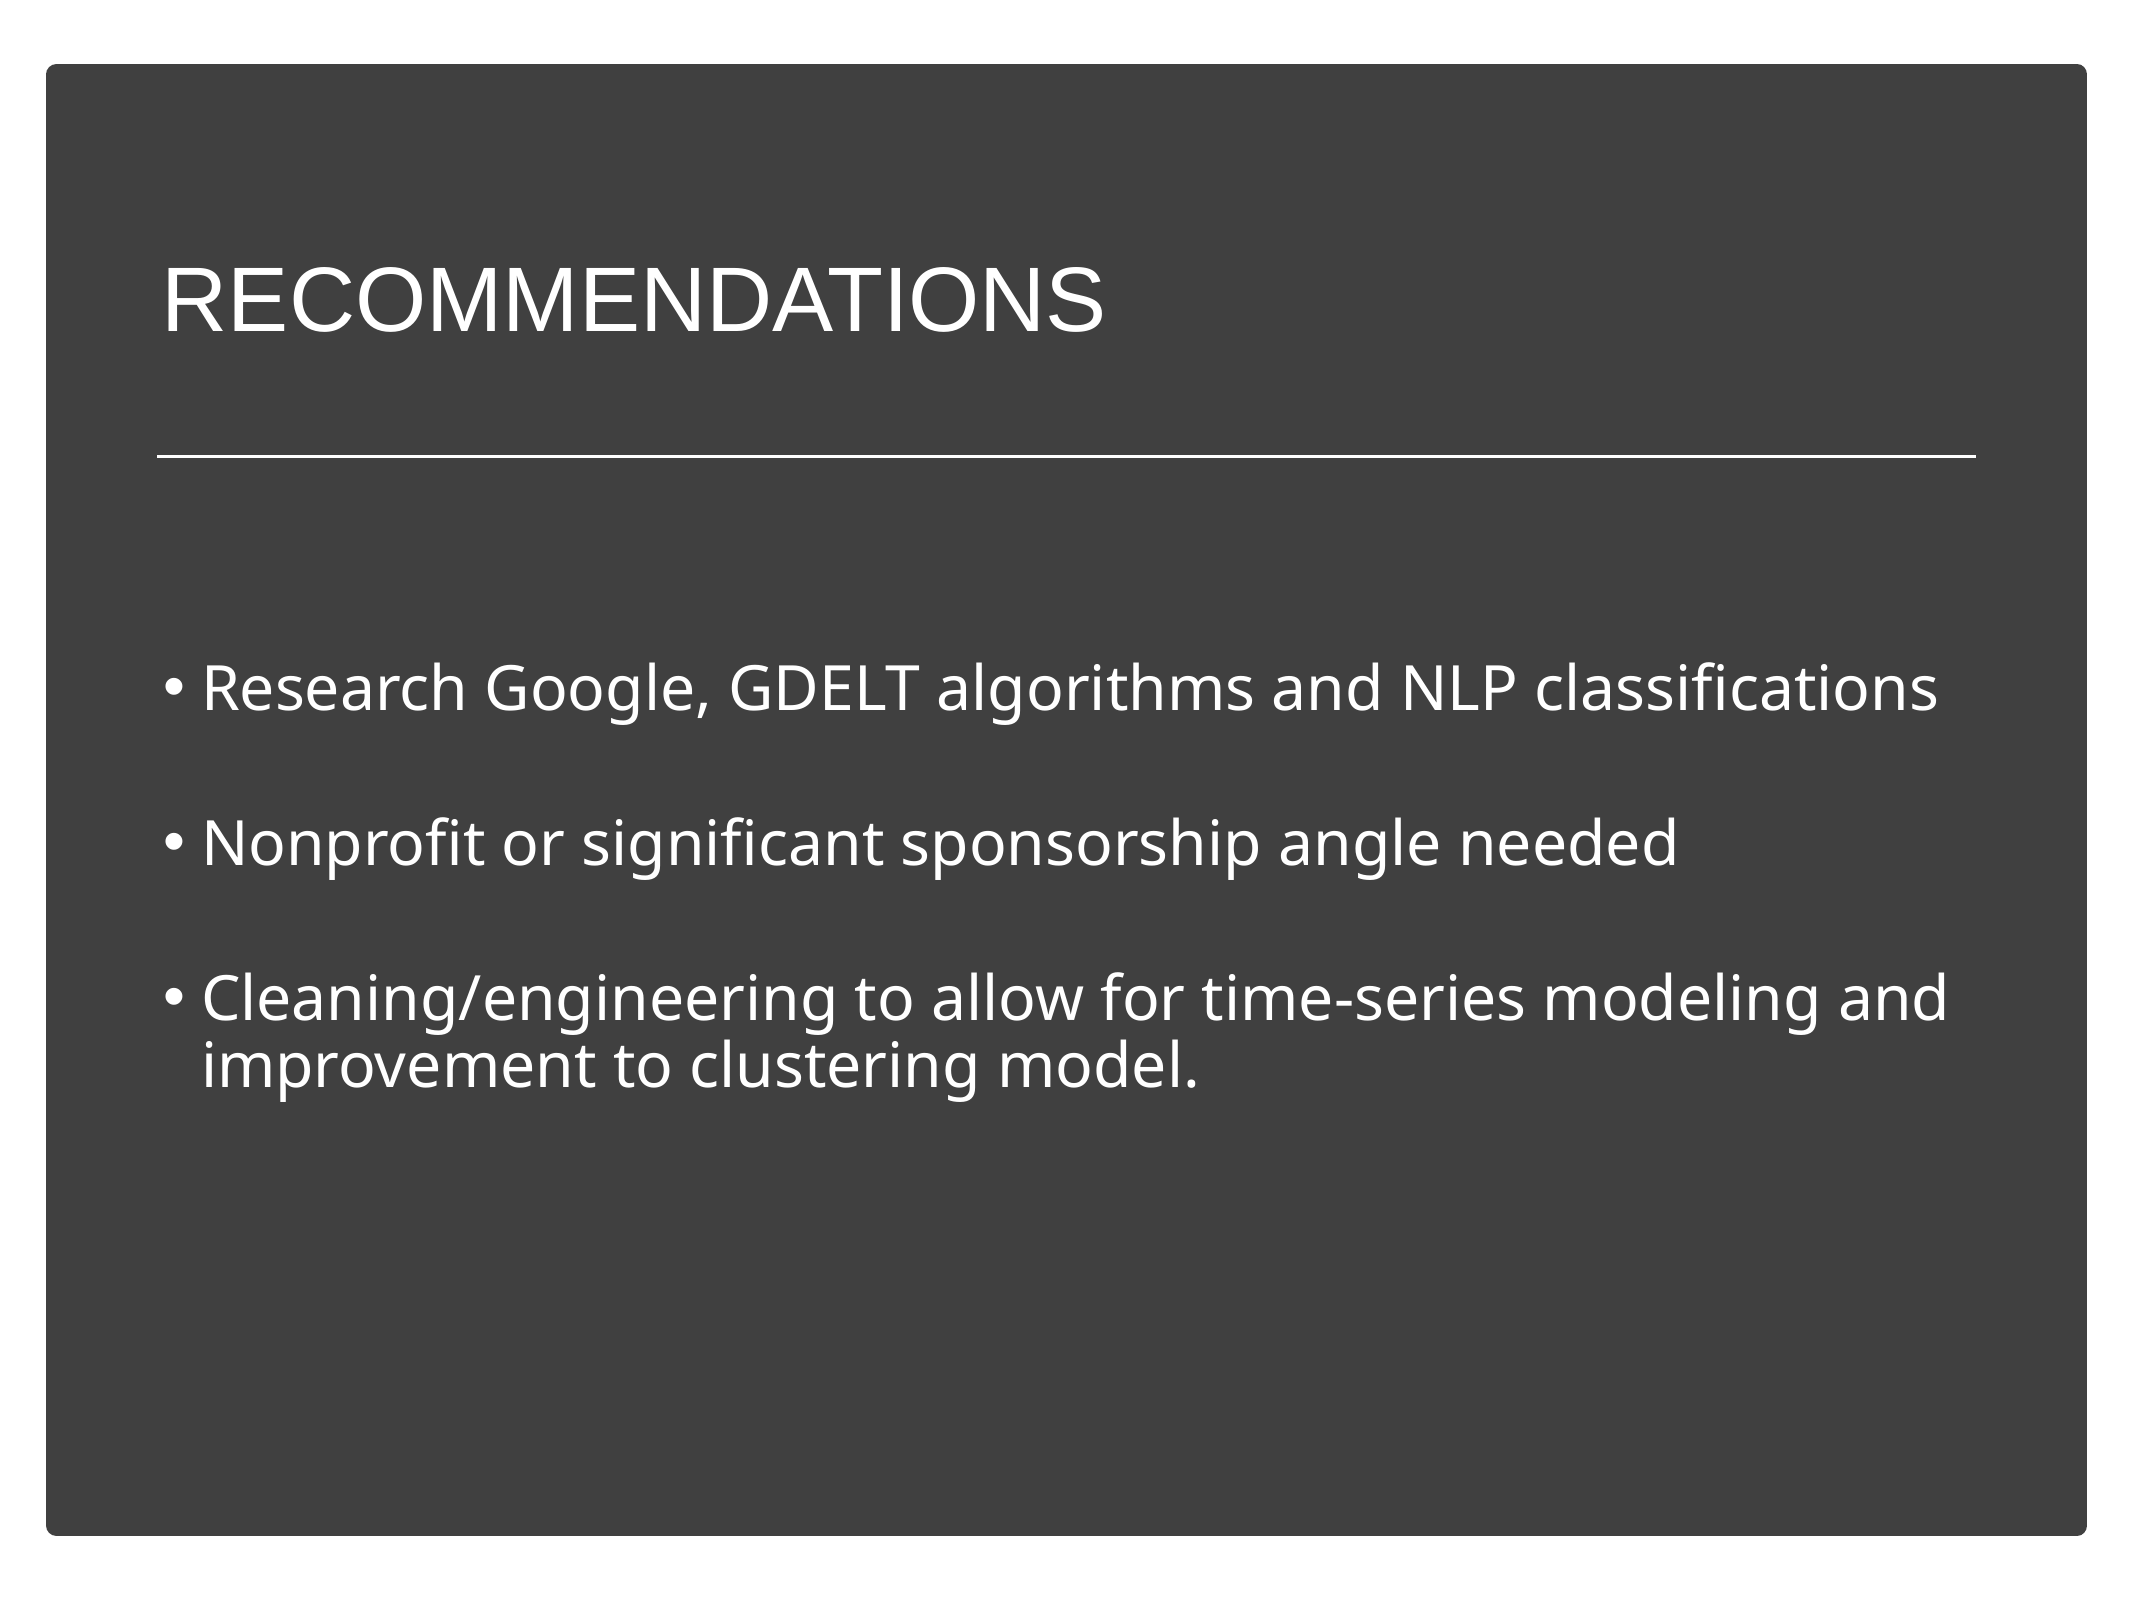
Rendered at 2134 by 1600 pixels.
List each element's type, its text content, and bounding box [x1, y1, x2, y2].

list Research Google, GDELT algorithms and NLP classifications Nonprofit or significant sponsorship angle needed Cleaning/engineering to allow for time-series modeling and improvement to clustering model. [146, 528, 1988, 1384]
text_box [54, 73, 2079, 1527]
title RECOMMENDATIONS [146, 146, 1988, 458]
